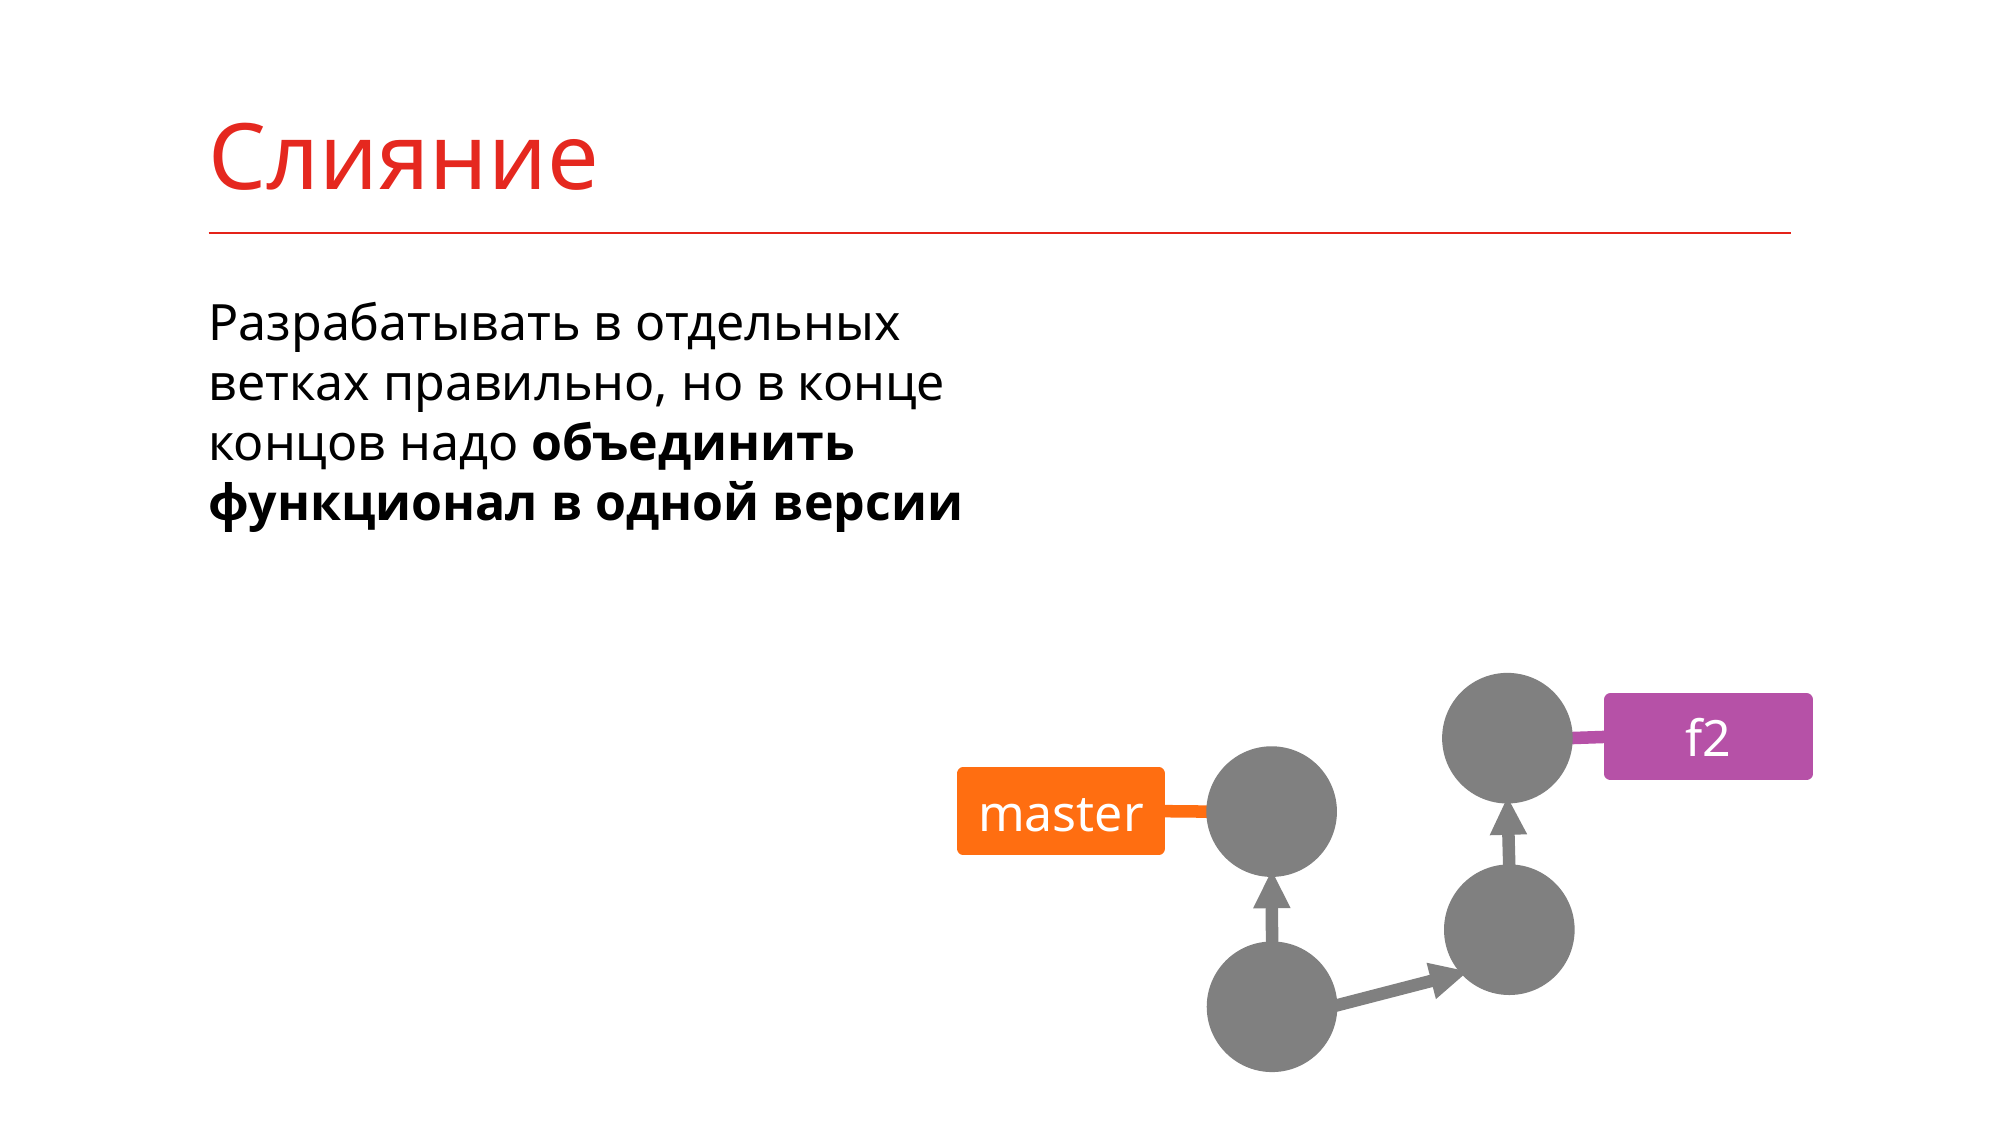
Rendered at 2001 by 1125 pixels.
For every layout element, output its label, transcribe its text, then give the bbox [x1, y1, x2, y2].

text_box master [963, 773, 1159, 849]
text_box [1448, 679, 1567, 798]
text_box 7 [1504, 870, 1512, 875]
text_box [1212, 948, 1331, 1066]
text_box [1330, 971, 1468, 1007]
text_box [1212, 752, 1331, 871]
text_box [1450, 870, 1569, 989]
text_box f2 [1610, 699, 1807, 775]
title Слияние [208, 54, 1792, 232]
list Разрабатывать в отдельных ветках правильно, но в конце концов надо объединить функционал в одной версии [208, 290, 1000, 1071]
